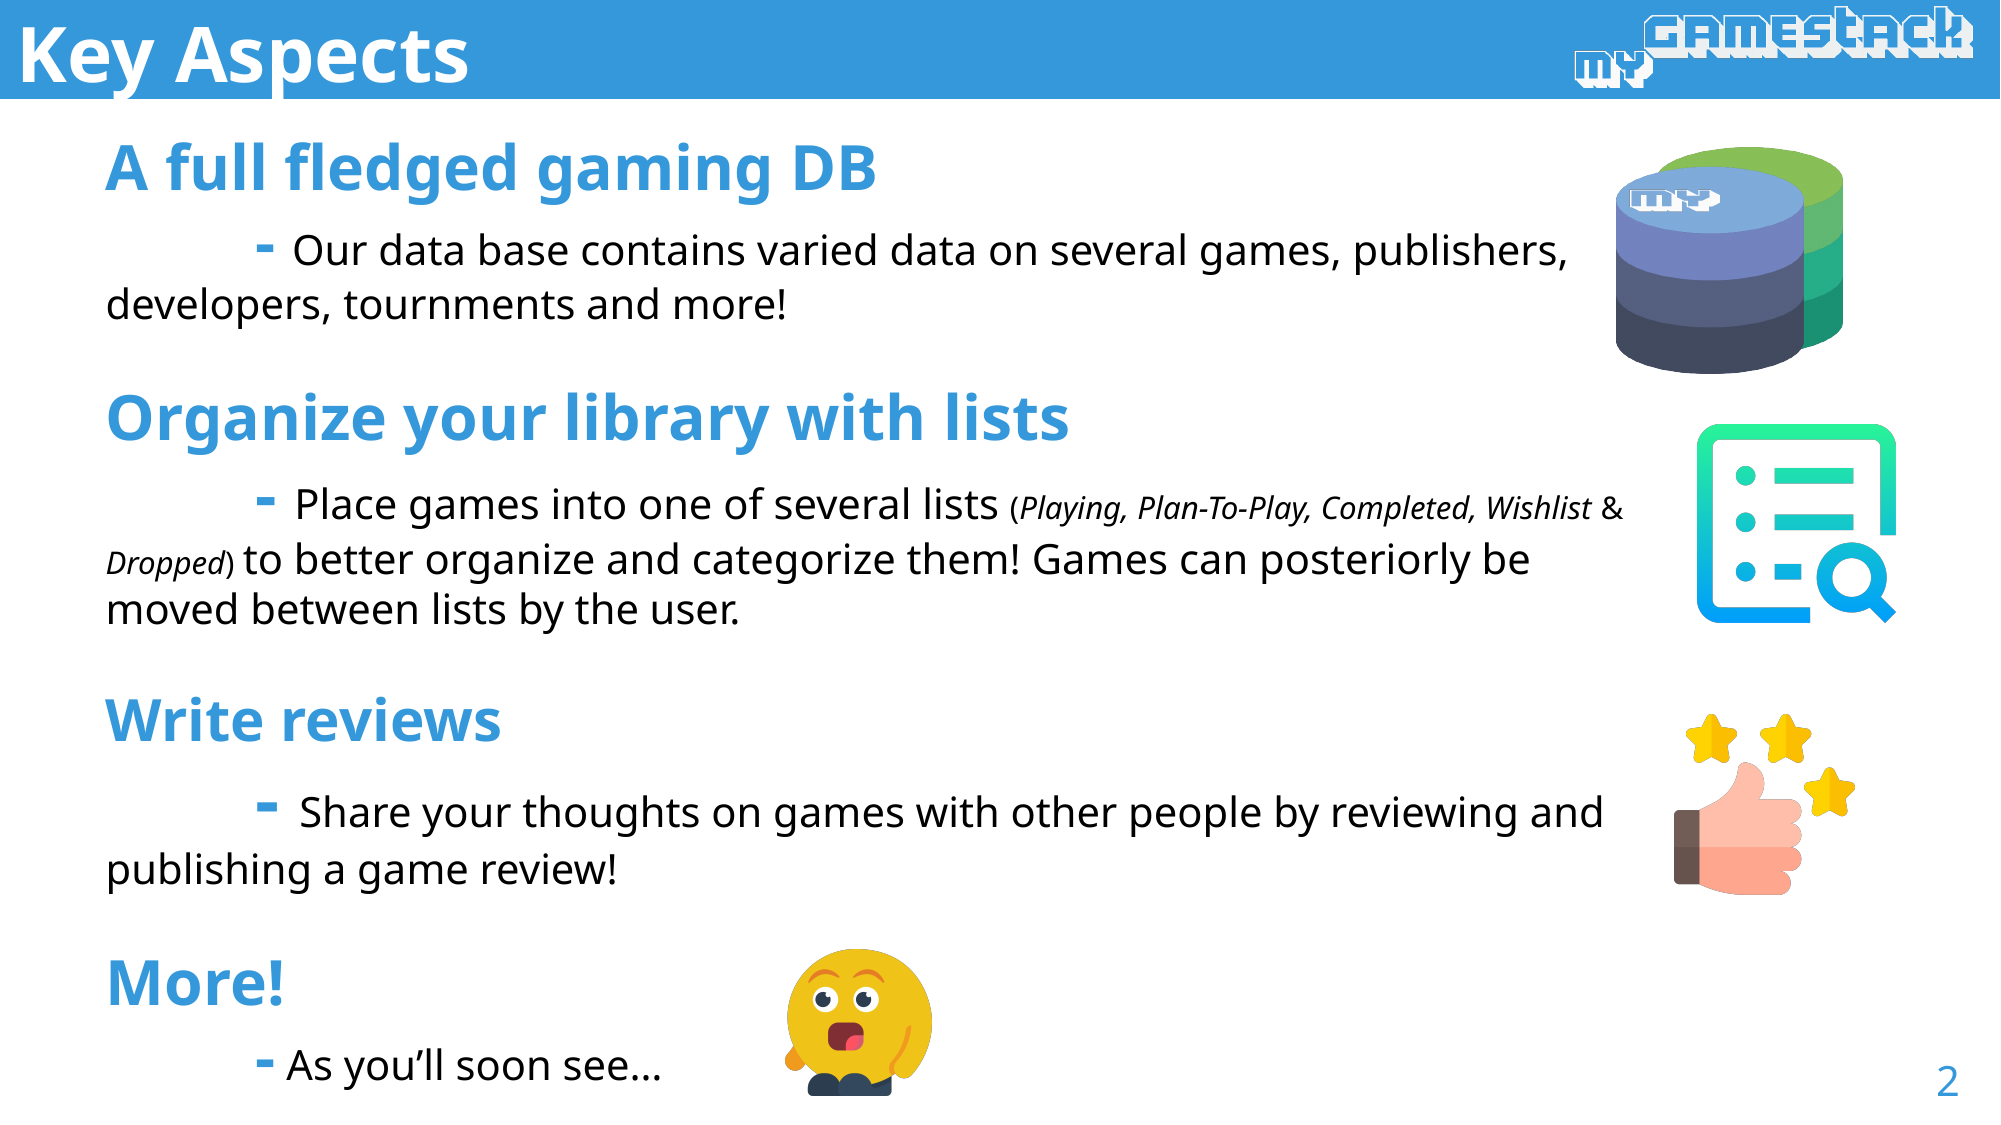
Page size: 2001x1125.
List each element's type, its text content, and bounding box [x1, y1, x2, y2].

picture [785, 949, 932, 1097]
picture [1697, 424, 1896, 623]
slide_number 2 [1655, 1053, 1975, 1114]
text_box [0, 0, 2000, 99]
picture [1572, 3, 1975, 90]
text_box A full fledged gaming DB - Our data base contains varied data on several games, publishers, developers, tournments and more! Organize your library with lists - Place games into one of several lists (Playing, Plan-To-Play, Completed, Wishlist & Dropped) to better organize and categorize them! Games can posteriorly be moved between lists by the user. Write reviews - Share your thoughts on games with other people by reviewing and publishing a game review! More! - As you’ll soon see… [90, 120, 1655, 1125]
subtitle Key Aspects [1, 8, 1000, 107]
picture [1674, 714, 1855, 895]
picture [1616, 147, 1843, 374]
